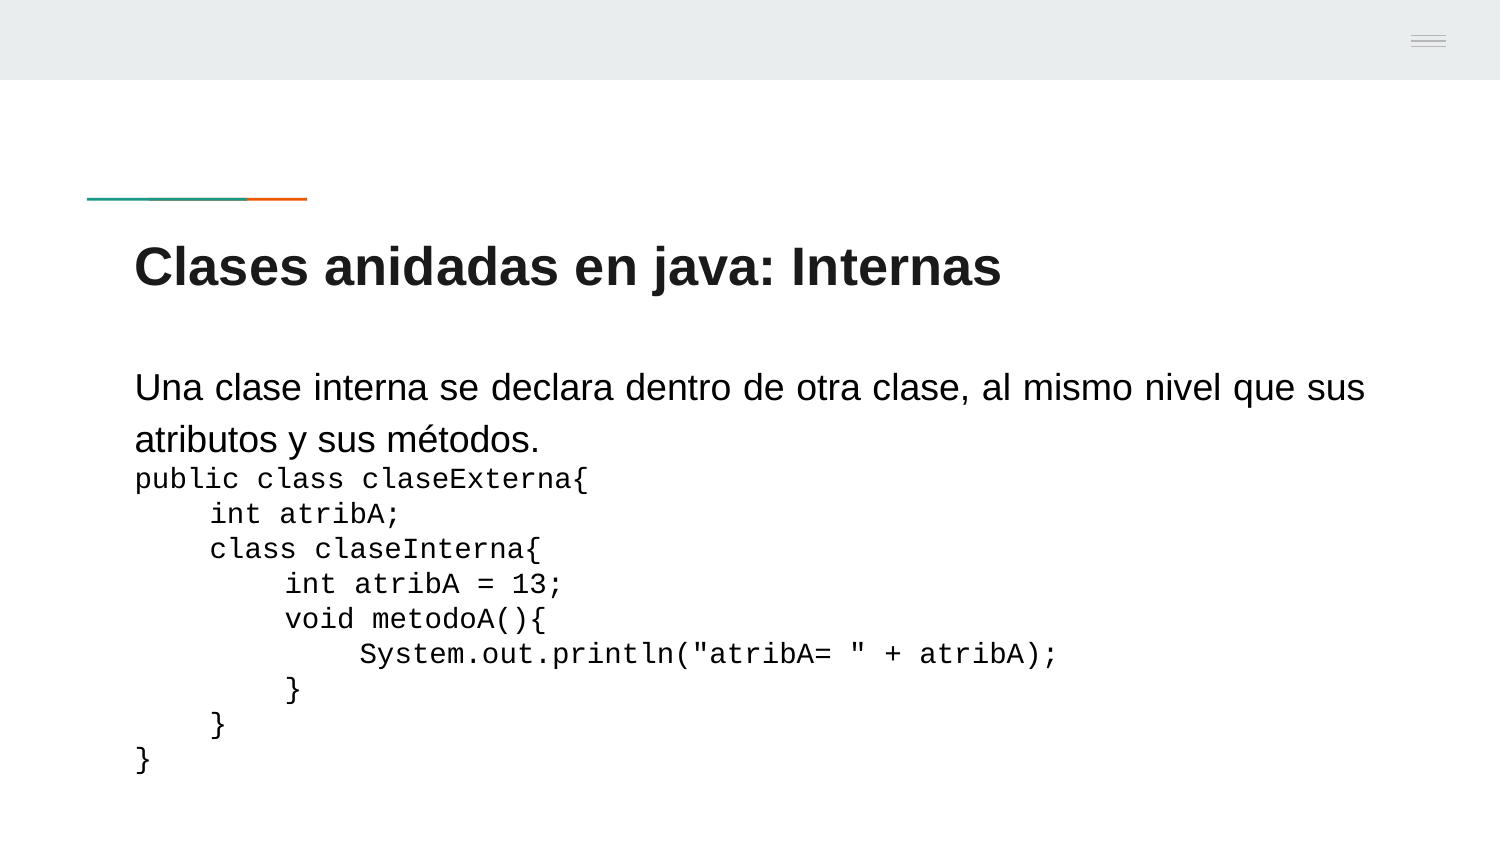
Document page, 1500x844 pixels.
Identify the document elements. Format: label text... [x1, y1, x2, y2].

list Una clase interna se declara dentro de otra clase, al mismo nivel que sus atributos y sus métodos. public class claseExterna{ int atribA; class claseInterna{ int atribA = 13; void metodoA(){ System.out.println("atribA= " + atribA); } } } [119, 341, 1381, 712]
title Clases anidadas en java: Internas [119, 216, 1381, 305]
